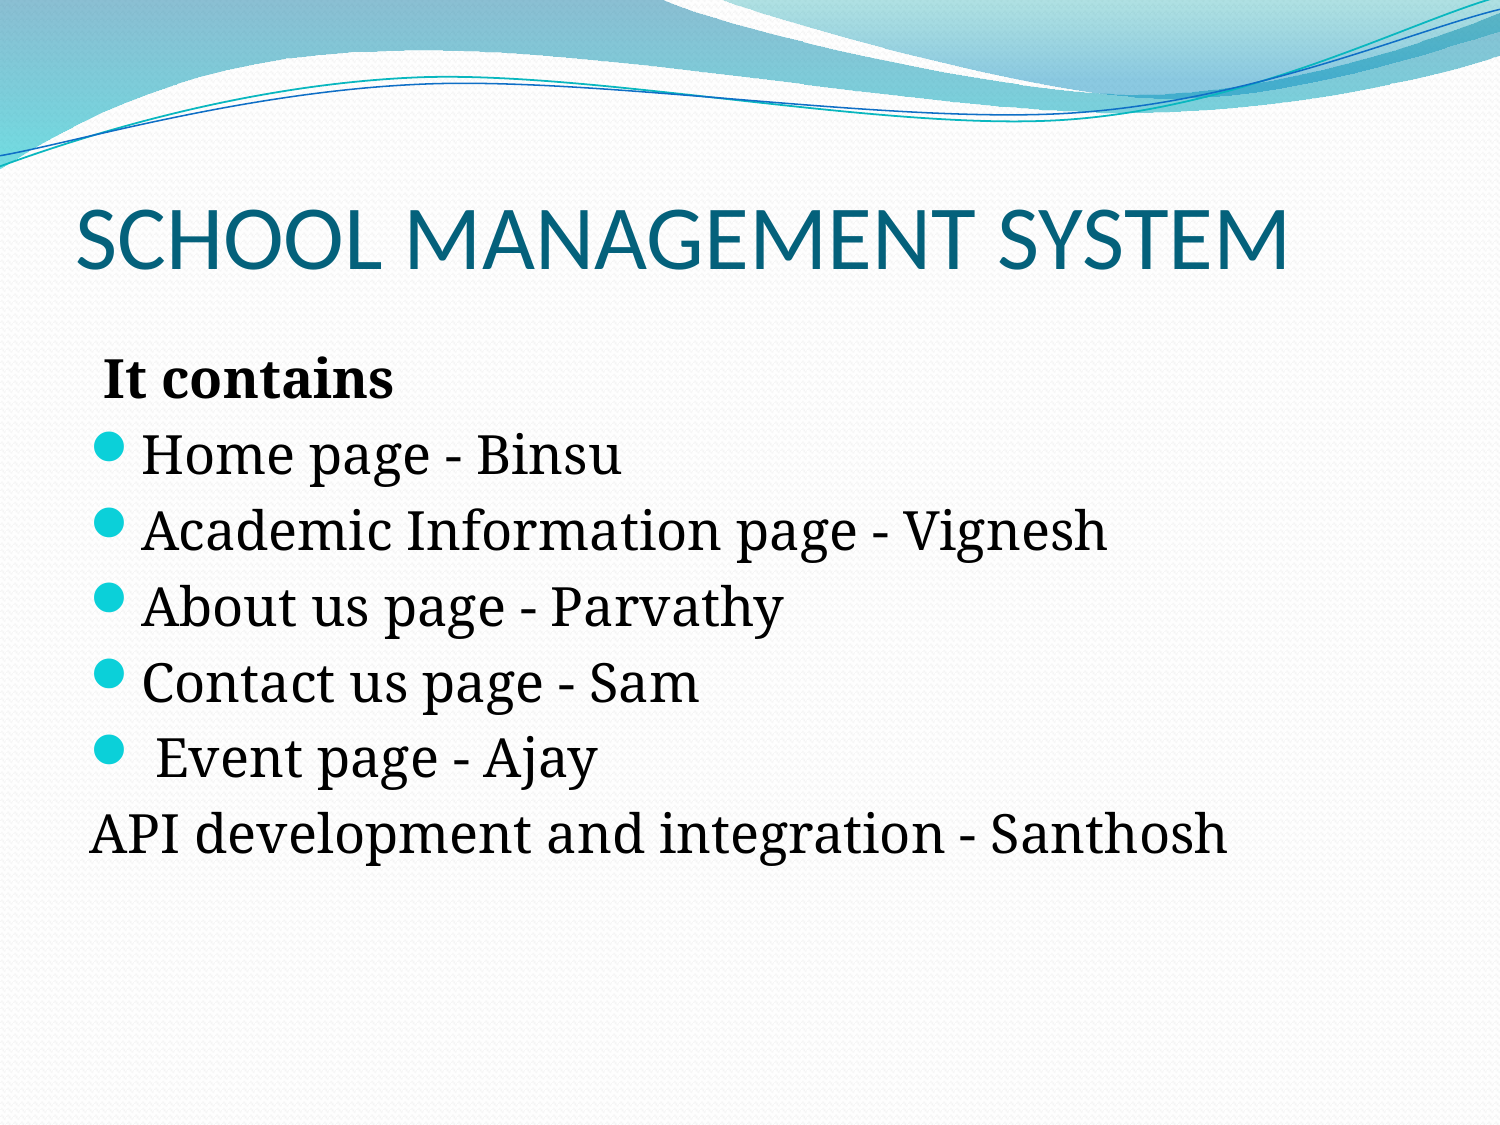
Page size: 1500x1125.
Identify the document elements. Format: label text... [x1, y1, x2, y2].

list It contains Home page - Binsu Academic Information page - Vignesh About us page - Parvathy Contact us page - Sam Event page - Ajay API development and integration - Santhosh [75, 337, 1425, 1038]
title SCHOOL MANAGEMENT SYSTEM [75, 99, 1425, 288]
